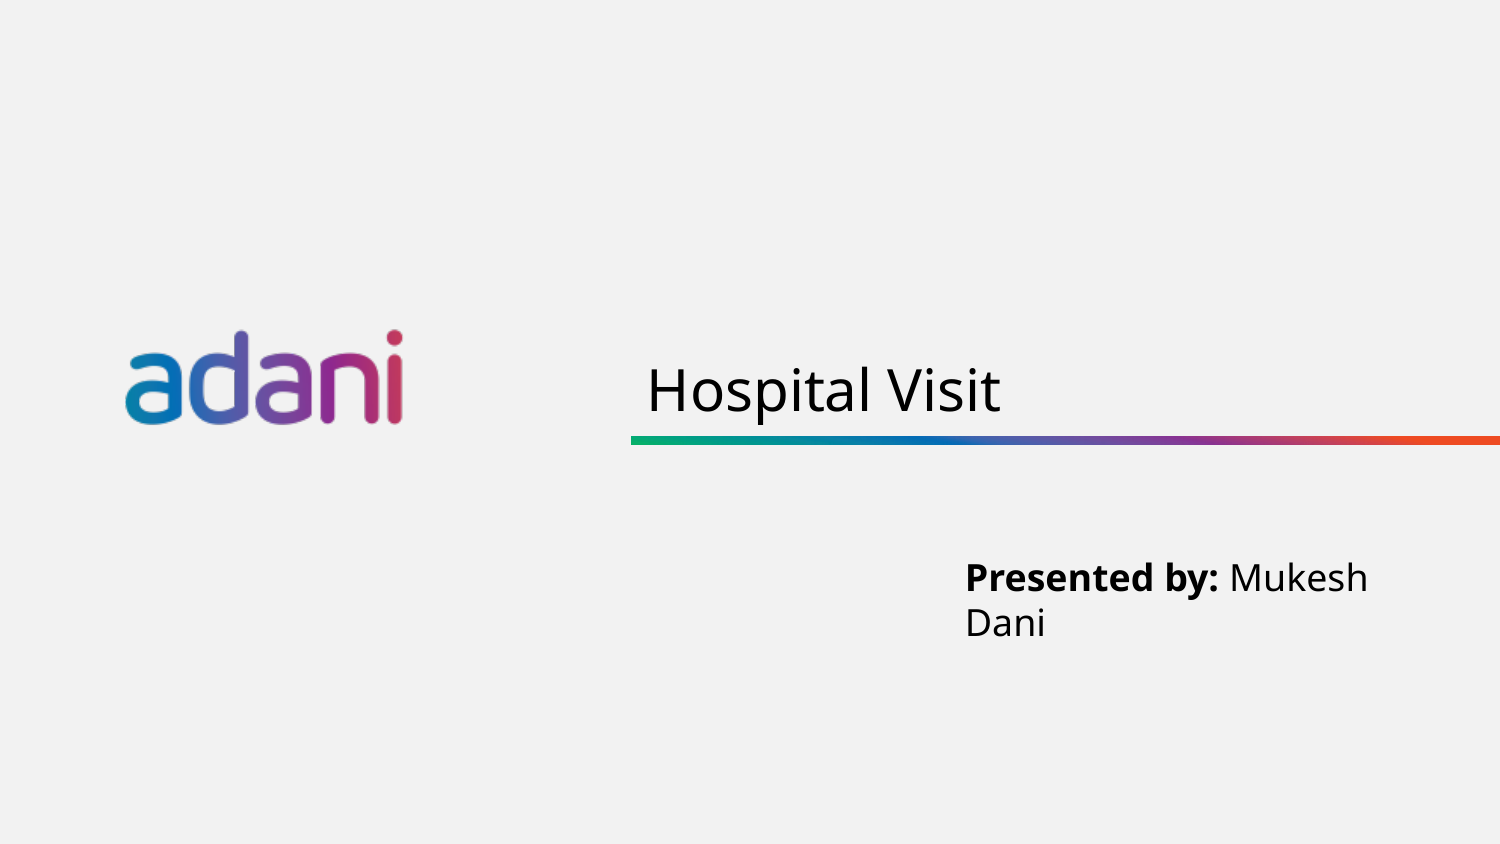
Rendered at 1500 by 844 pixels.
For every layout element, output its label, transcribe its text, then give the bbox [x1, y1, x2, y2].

picture [631, 436, 833, 445]
subtitle Hospital Visit [631, 345, 1474, 431]
picture [70, 259, 481, 496]
picture [886, 436, 1500, 445]
text_box Presented by: Mukesh Dani [949, 546, 1463, 652]
